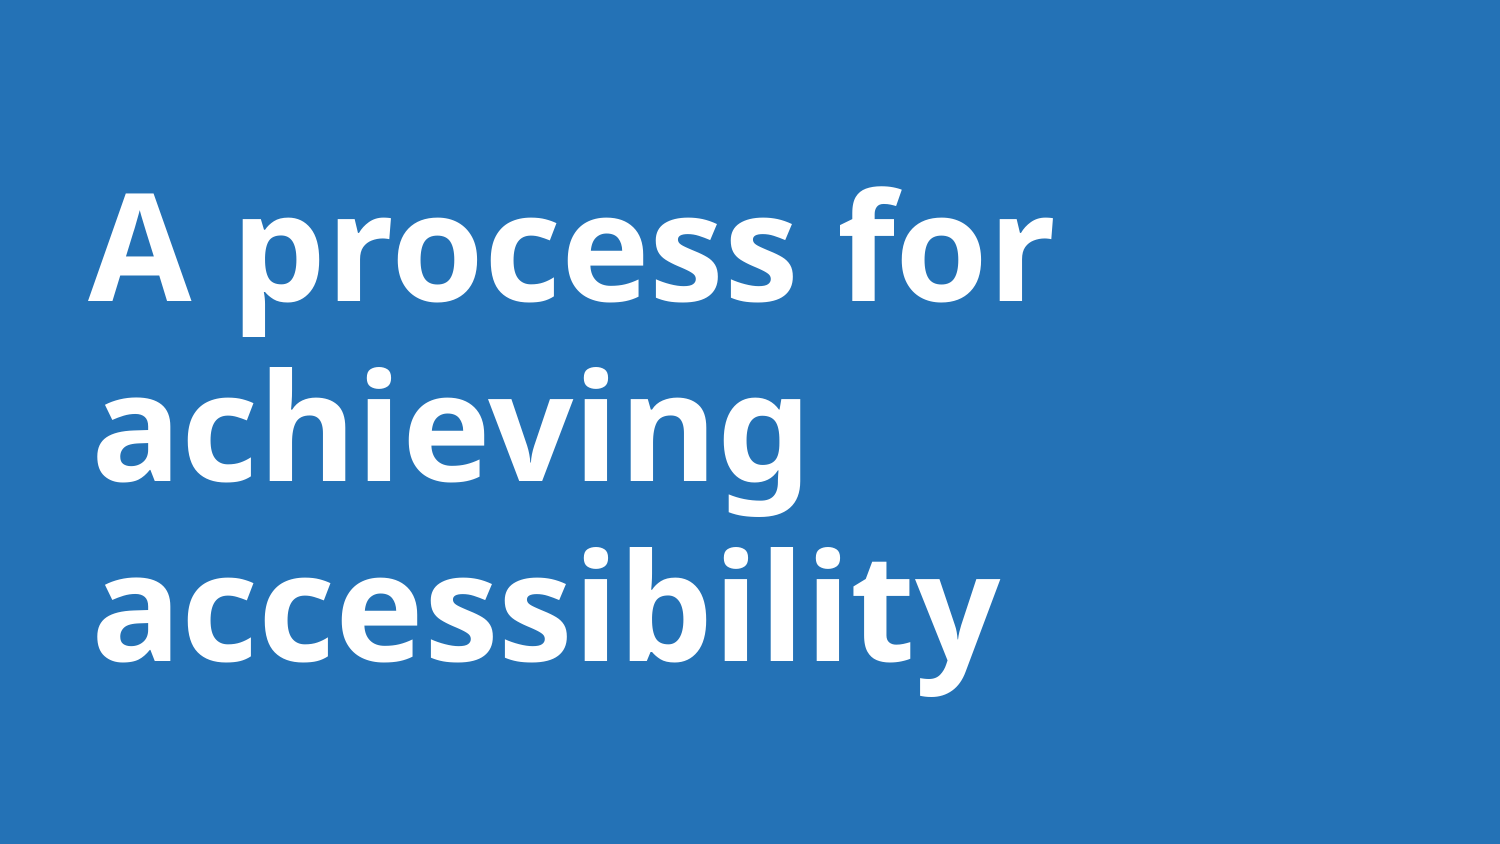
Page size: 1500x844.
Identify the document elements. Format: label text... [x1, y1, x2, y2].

title A process for achieving accessibility [83, 0, 1417, 844]
